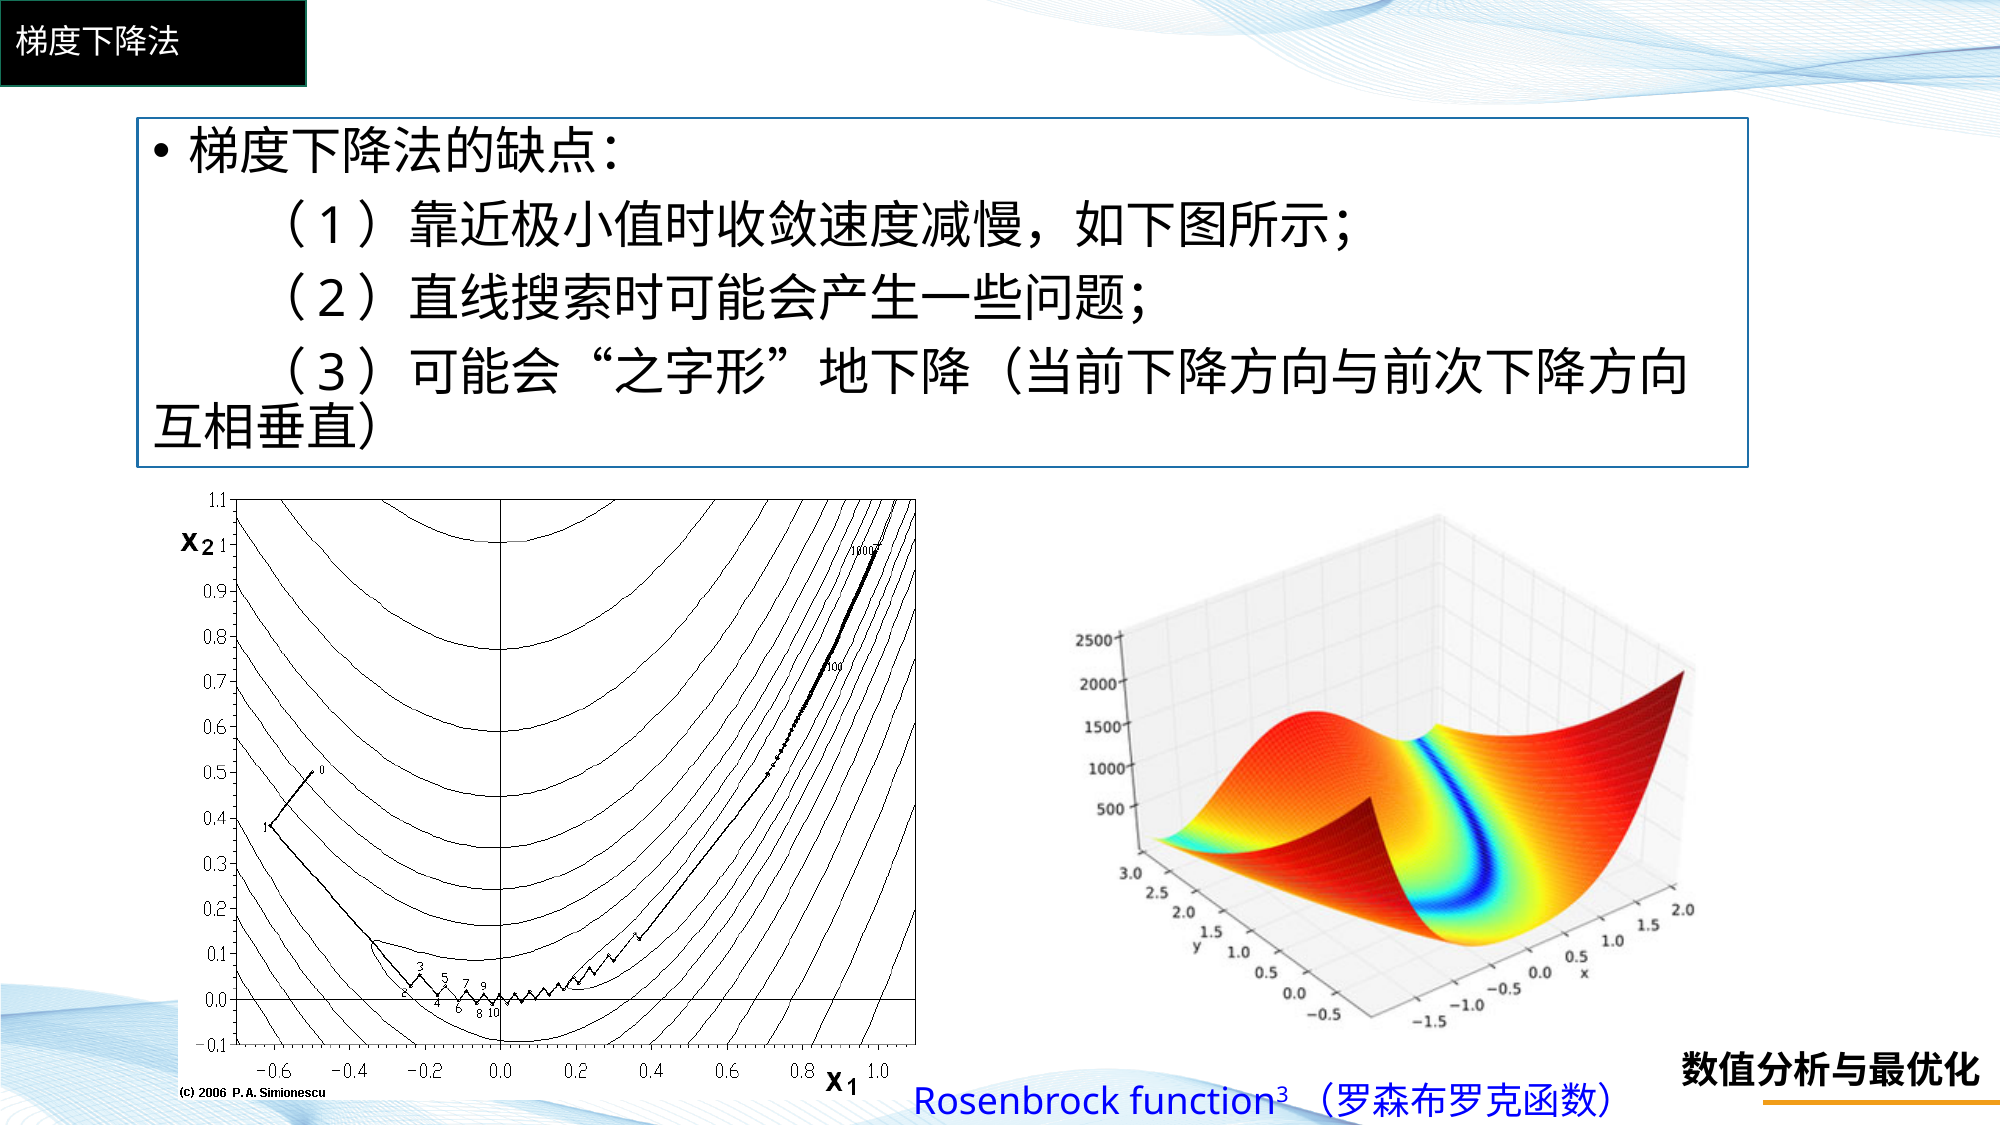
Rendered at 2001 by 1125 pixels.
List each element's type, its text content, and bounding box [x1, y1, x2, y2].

list 梯度下降法的缺点： （1）靠近极小值时收敛速度减慢，如下图所示； （2）直线搜索时可能会产生一些问题； （3）可能会“之字形”地下降（当前下降方向与前次下降方向互相垂直） [136, 117, 1749, 468]
title 梯度下降法 [0, 0, 1725, 86]
text_box Rosenbrock function3（罗森布罗克函数） [898, 1069, 1651, 1125]
picture [885, 1, 1999, 148]
picture [2, 486, 1749, 1125]
